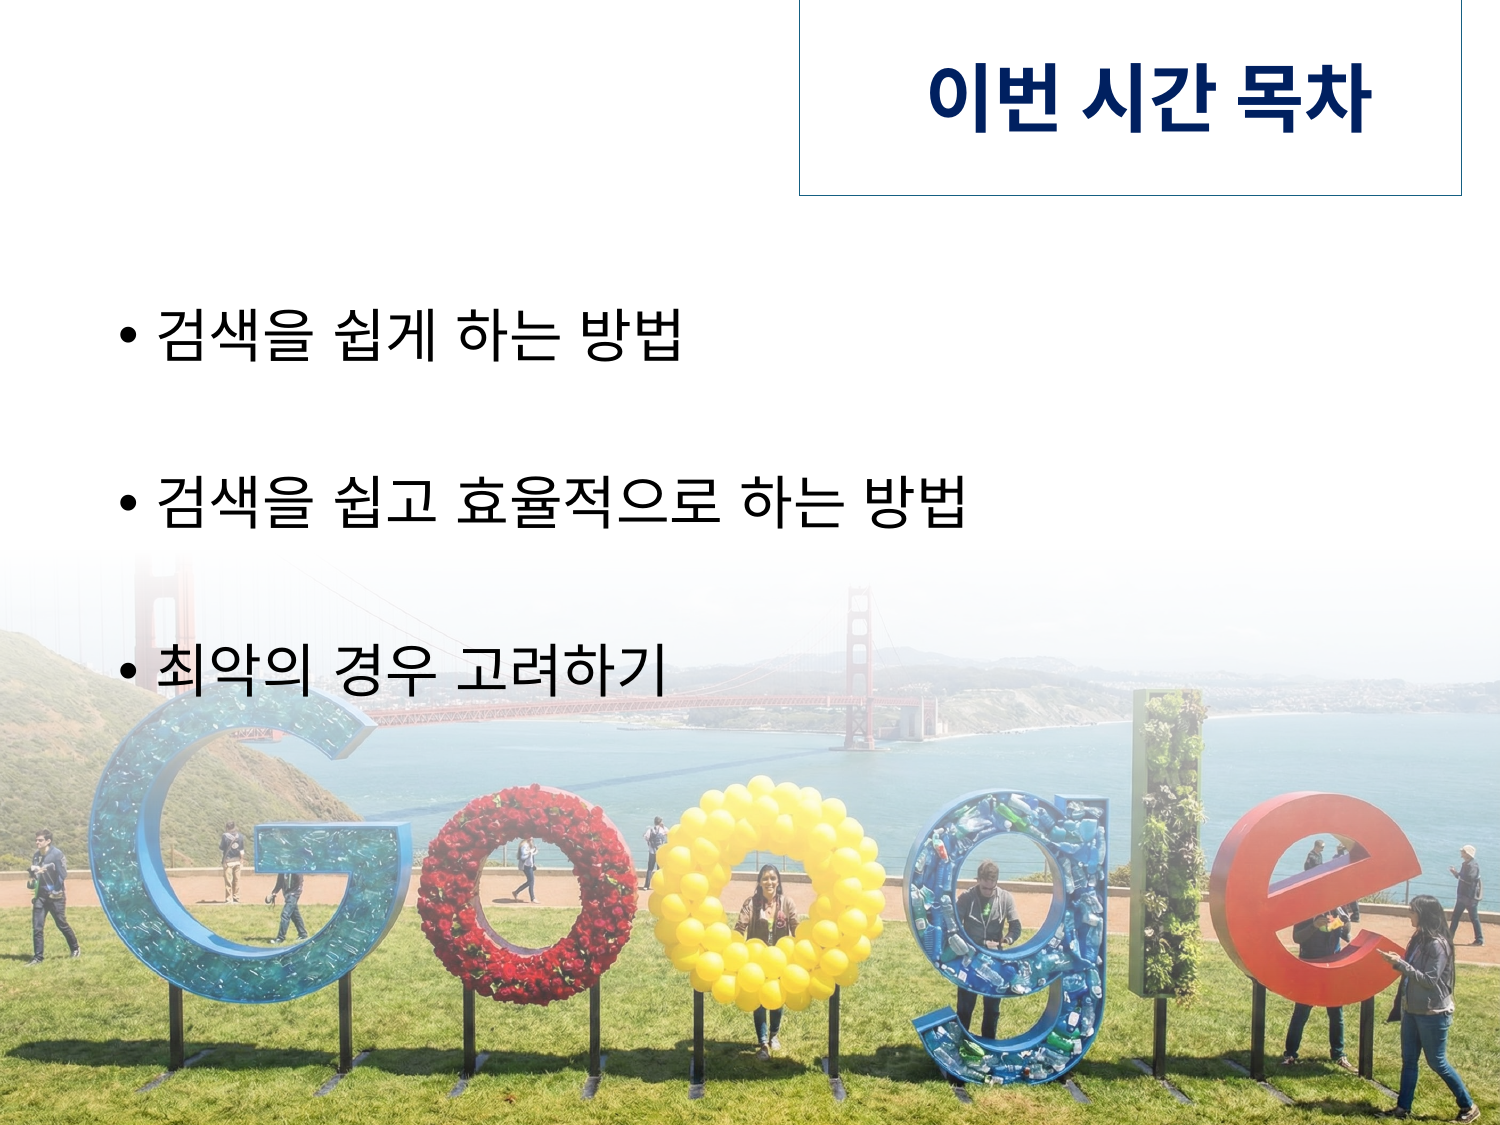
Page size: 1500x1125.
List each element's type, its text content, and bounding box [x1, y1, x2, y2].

title 이번 시간 목차 [799, 0, 1462, 196]
picture [0, 549, 1500, 1125]
list 검색을 쉽게 하는 방법 검색을 쉽고 효율적으로 하는 방법 최악의 경우 고려하기 [103, 299, 1500, 549]
